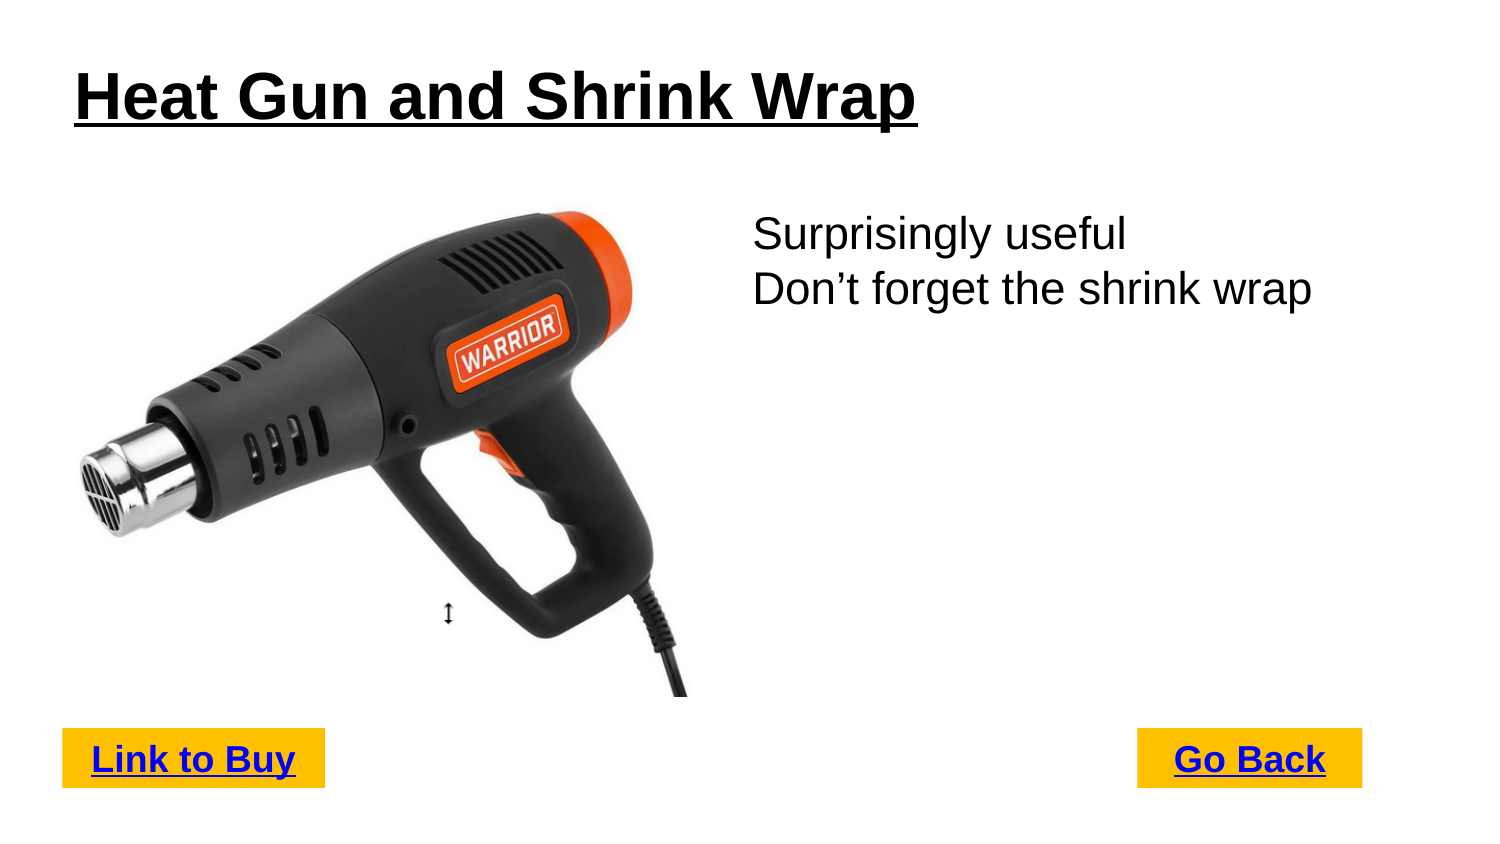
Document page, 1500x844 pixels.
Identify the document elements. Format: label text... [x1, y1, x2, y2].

text_box Heat Gun and Shrink Wrap [62, 46, 1413, 139]
text_box Surprisingly useful Don’t forget the shrink wrap [737, 196, 1463, 322]
text_box Go Back [1137, 728, 1363, 788]
text_box Link to Buy [62, 728, 325, 788]
picture [54, 168, 709, 698]
